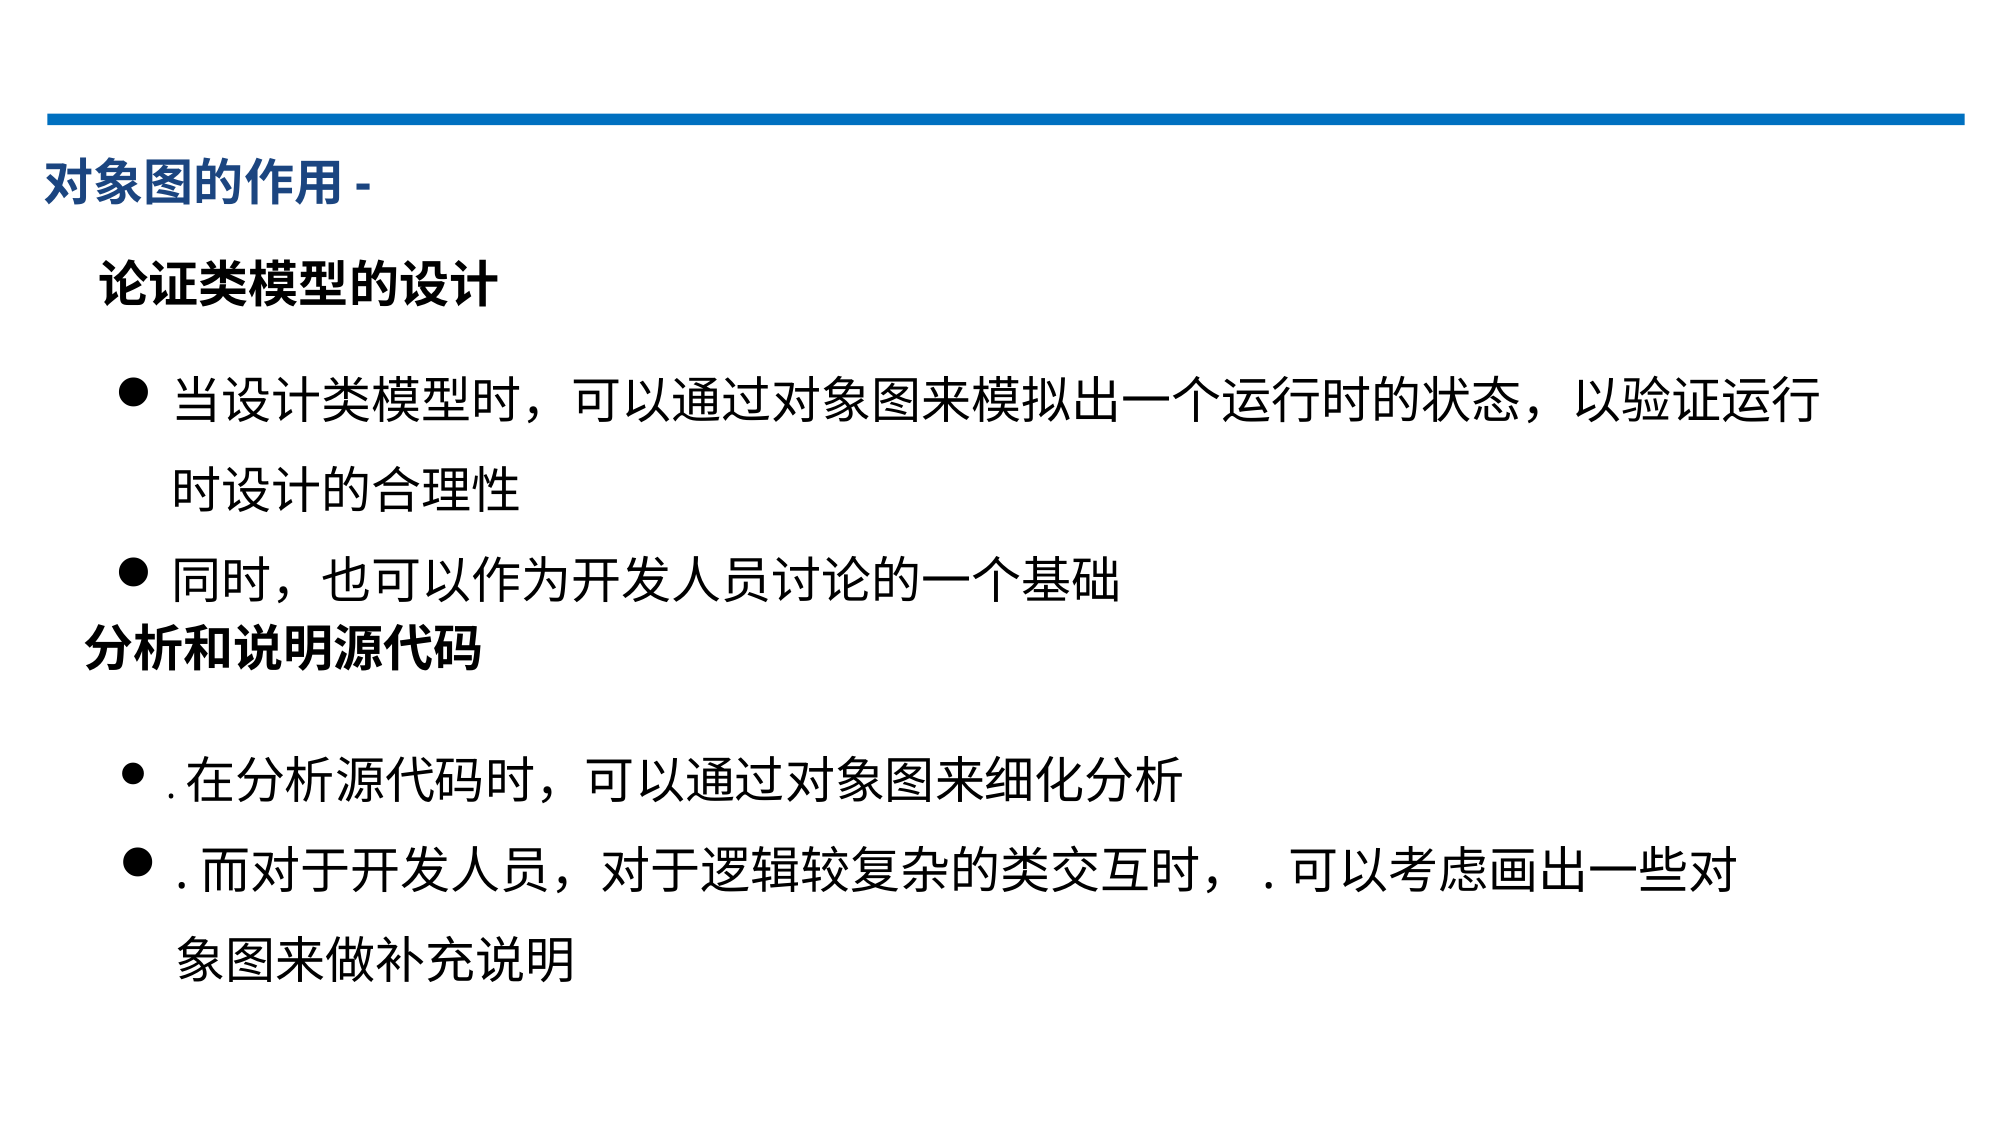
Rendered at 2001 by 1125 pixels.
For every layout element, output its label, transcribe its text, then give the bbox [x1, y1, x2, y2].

text_box 分析和说明源代码 [69, 609, 499, 684]
text_box 当设计类模型时，可以通过对象图来模拟出一个运行时的状态，以验证运行时设计的合理性 同时，也可以作为开发人员讨论的一个基础 [100, 331, 1839, 661]
text_box 对象图的作用- [29, 149, 847, 209]
text_box 论证类模型的设计 [84, 244, 514, 320]
text_box .在分析源代码时，可以通过对象图来细化分析 .而对于开发人员，对于逻辑较复杂的类交互时，.可以考虑画出一些对象图来做补充说明 [104, 711, 1780, 997]
